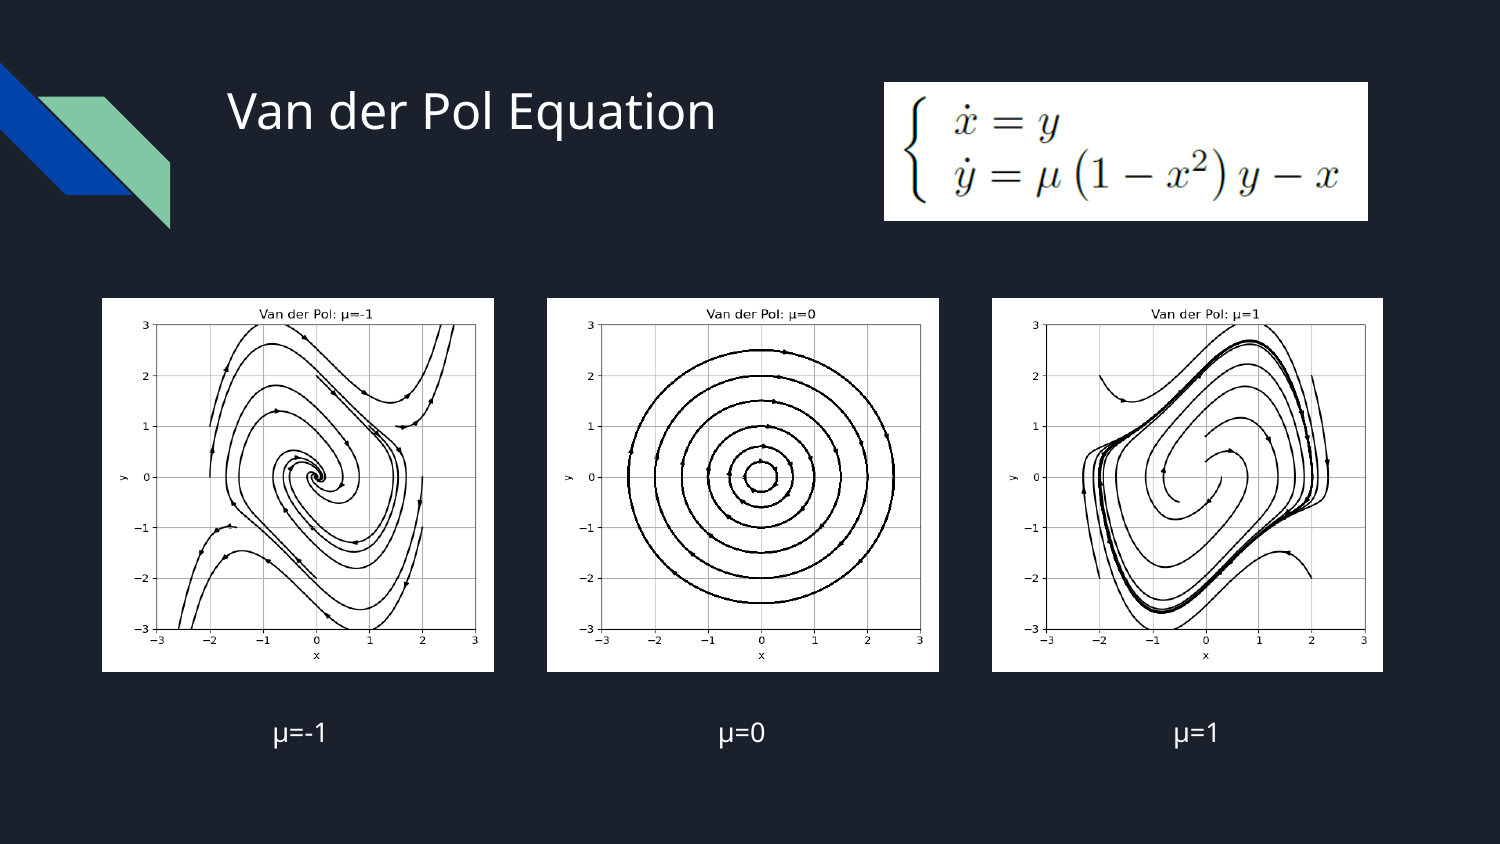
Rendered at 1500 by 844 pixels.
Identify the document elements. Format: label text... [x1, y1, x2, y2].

picture [991, 298, 1384, 673]
text_box μ=0 [702, 700, 797, 763]
picture [546, 298, 939, 673]
picture [884, 82, 1368, 221]
text_box μ=1 [1158, 700, 1252, 763]
picture [102, 298, 494, 673]
title Van der Pol Equation [212, 64, 1368, 215]
text_box μ=-1 [257, 700, 352, 763]
